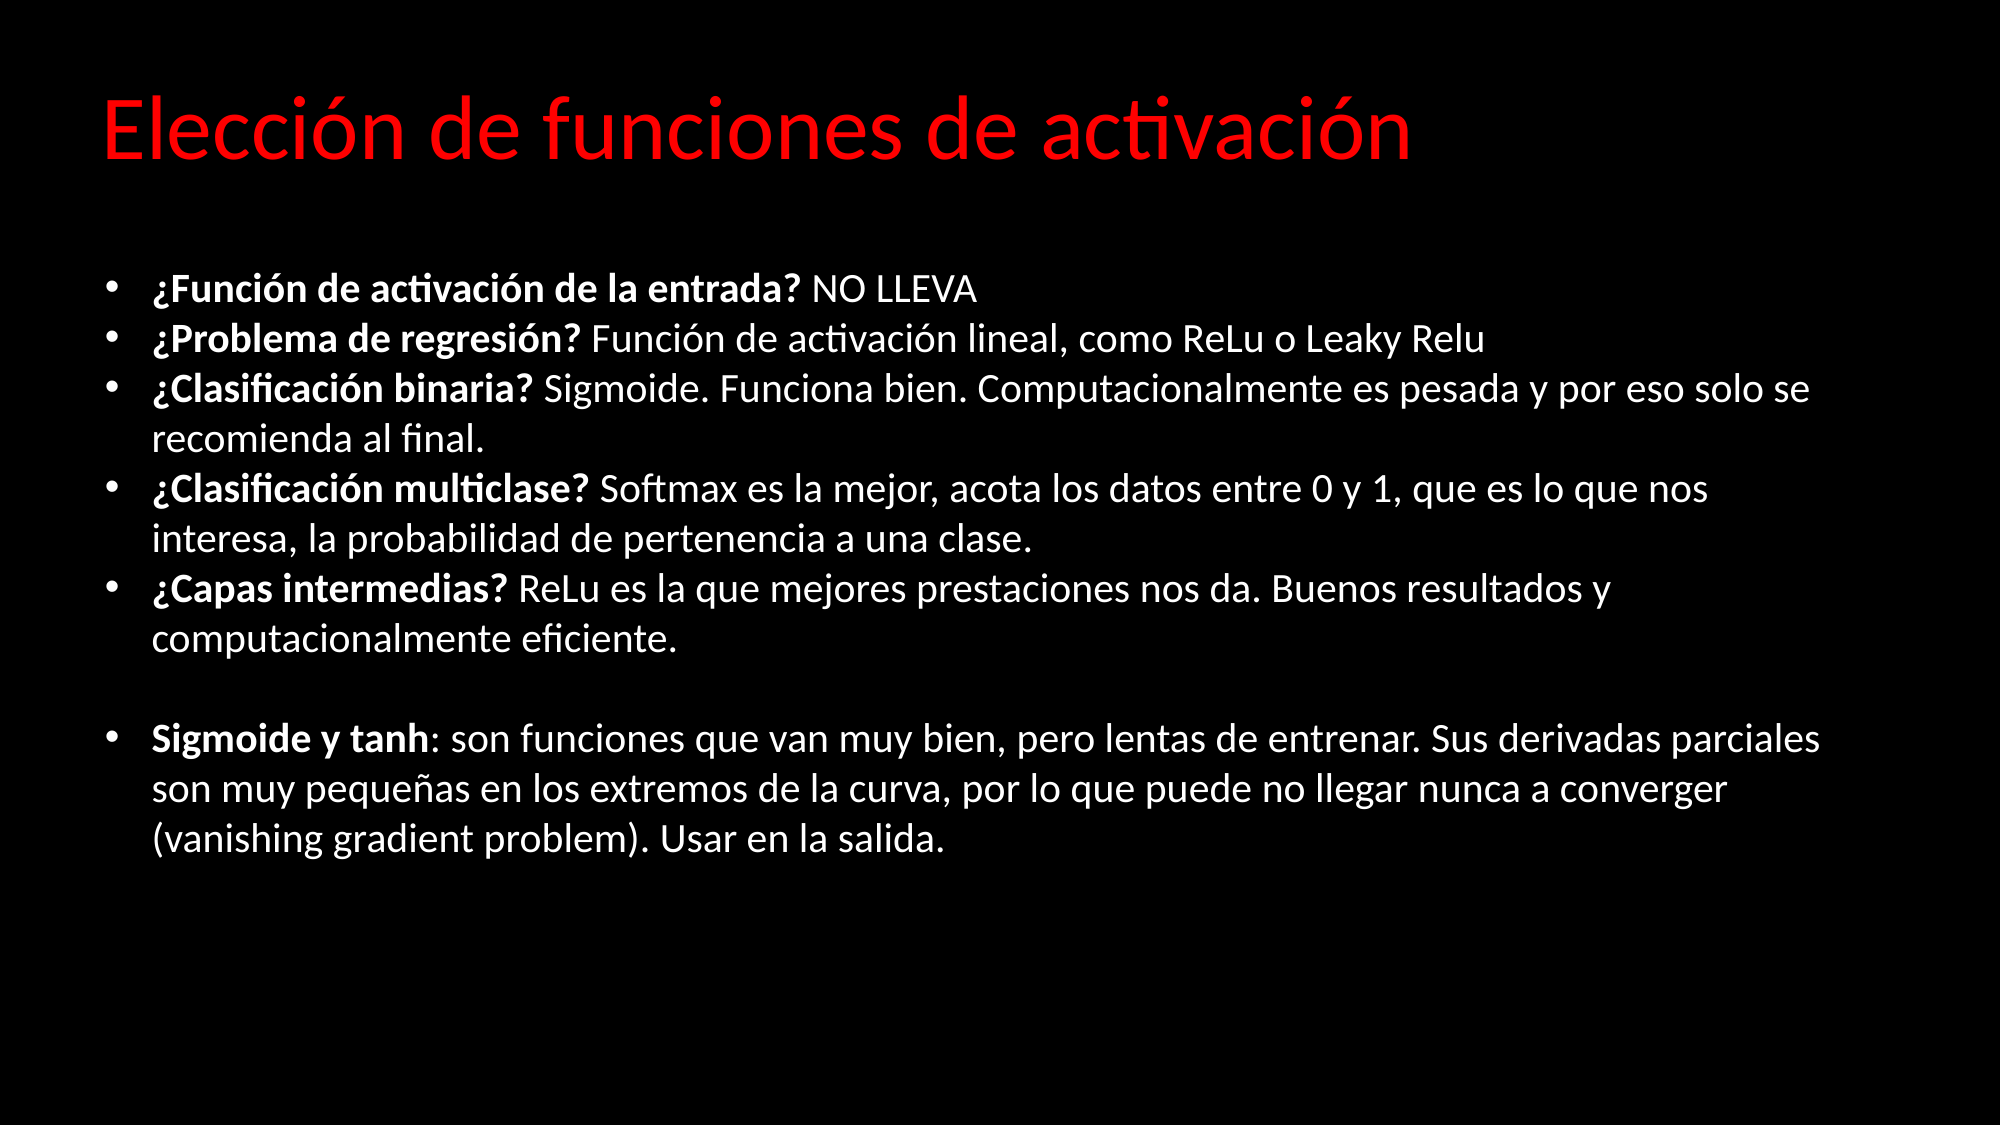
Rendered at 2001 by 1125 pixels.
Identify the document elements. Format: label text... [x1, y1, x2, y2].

title Elección de funciones de activación [86, 72, 1818, 190]
text_box ¿Función de activación de la entrada? NO LLEVA ¿Problema de regresión? Función de activación lineal, como ReLu o Leaky Relu ¿Clasificación binaria? Sigmoide. Funciona bien. Computacionalmente es pesada y por eso solo se recomienda al final. ¿Clasificación multiclase? Softmax es la mejor, acota los datos entre 0 y 1, que es lo que nos interesa, la probabilidad de pertenencia a una clase. ¿Capas intermedias? ReLu es la que mejores prestaciones nos da. Buenos resultados y computacionalmente eficiente. Sigmoide y tanh: son funciones que van muy bien, pero lentas de entrenar. Sus derivadas parciales son muy pequeñas en los extremos de la curva, por lo que puede no llegar nunca a converger (vanishing gradient problem). Usar en la salida. [89, 253, 1877, 990]
